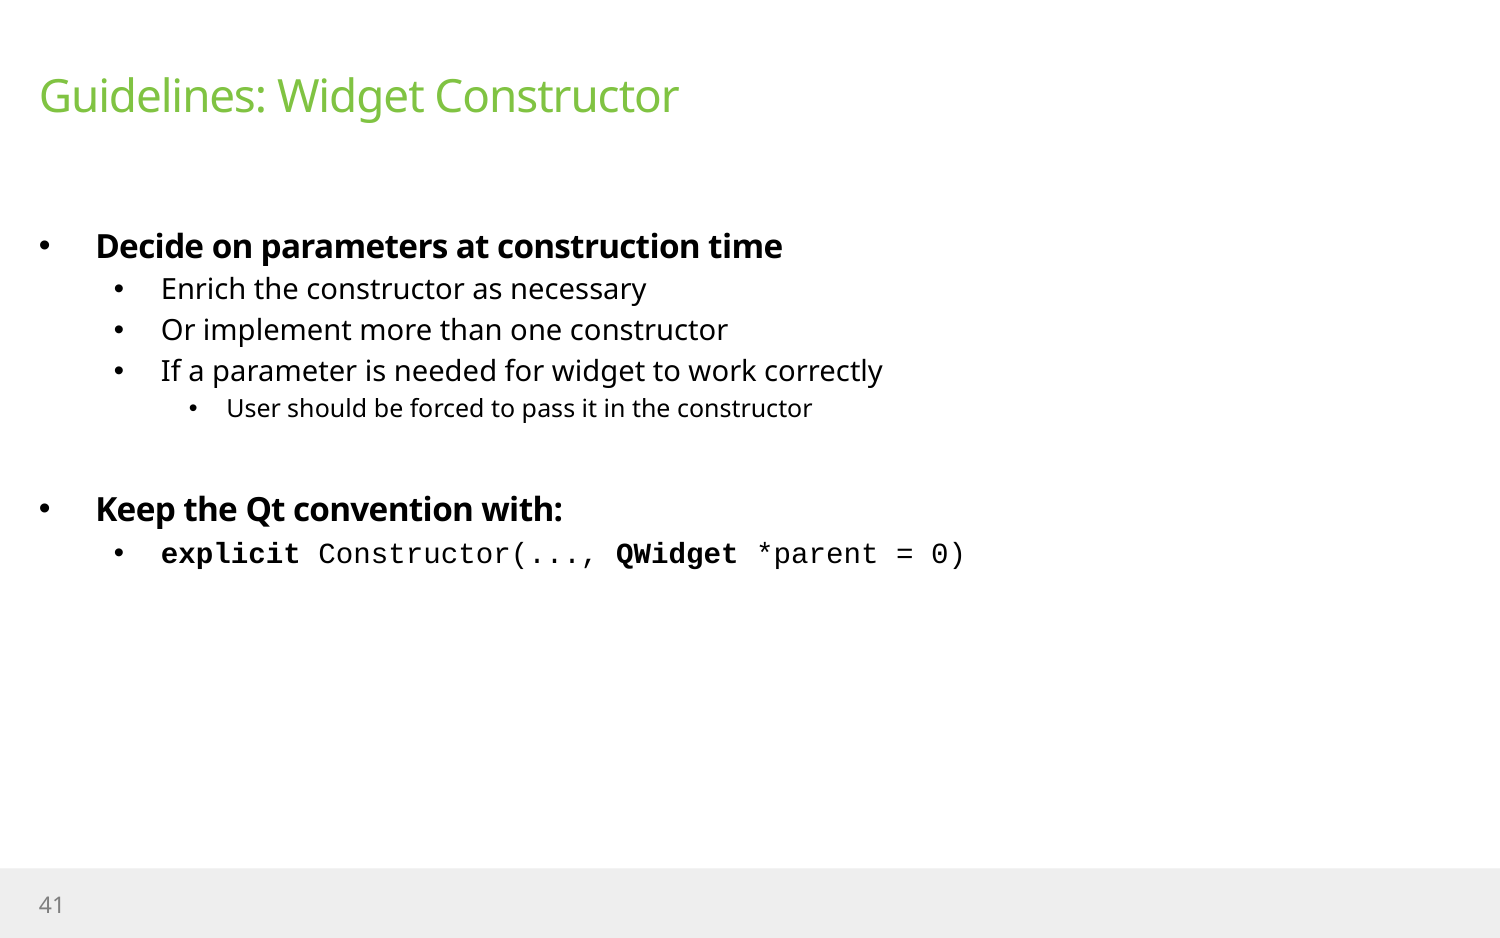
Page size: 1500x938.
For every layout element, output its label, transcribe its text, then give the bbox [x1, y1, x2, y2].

list Decide on parameters at construction time Enrich the constructor as necessary Or implement more than one constructor If a parameter is needed for widget to work correctly User should be forced to pass it in the constructor Keep the Qt convention with: explicit Constructor(..., QWidget *parent = 0) [39, 224, 1471, 846]
title Guidelines: Widget Constructor [39, 66, 1052, 195]
slide_number 41 [39, 892, 410, 921]
